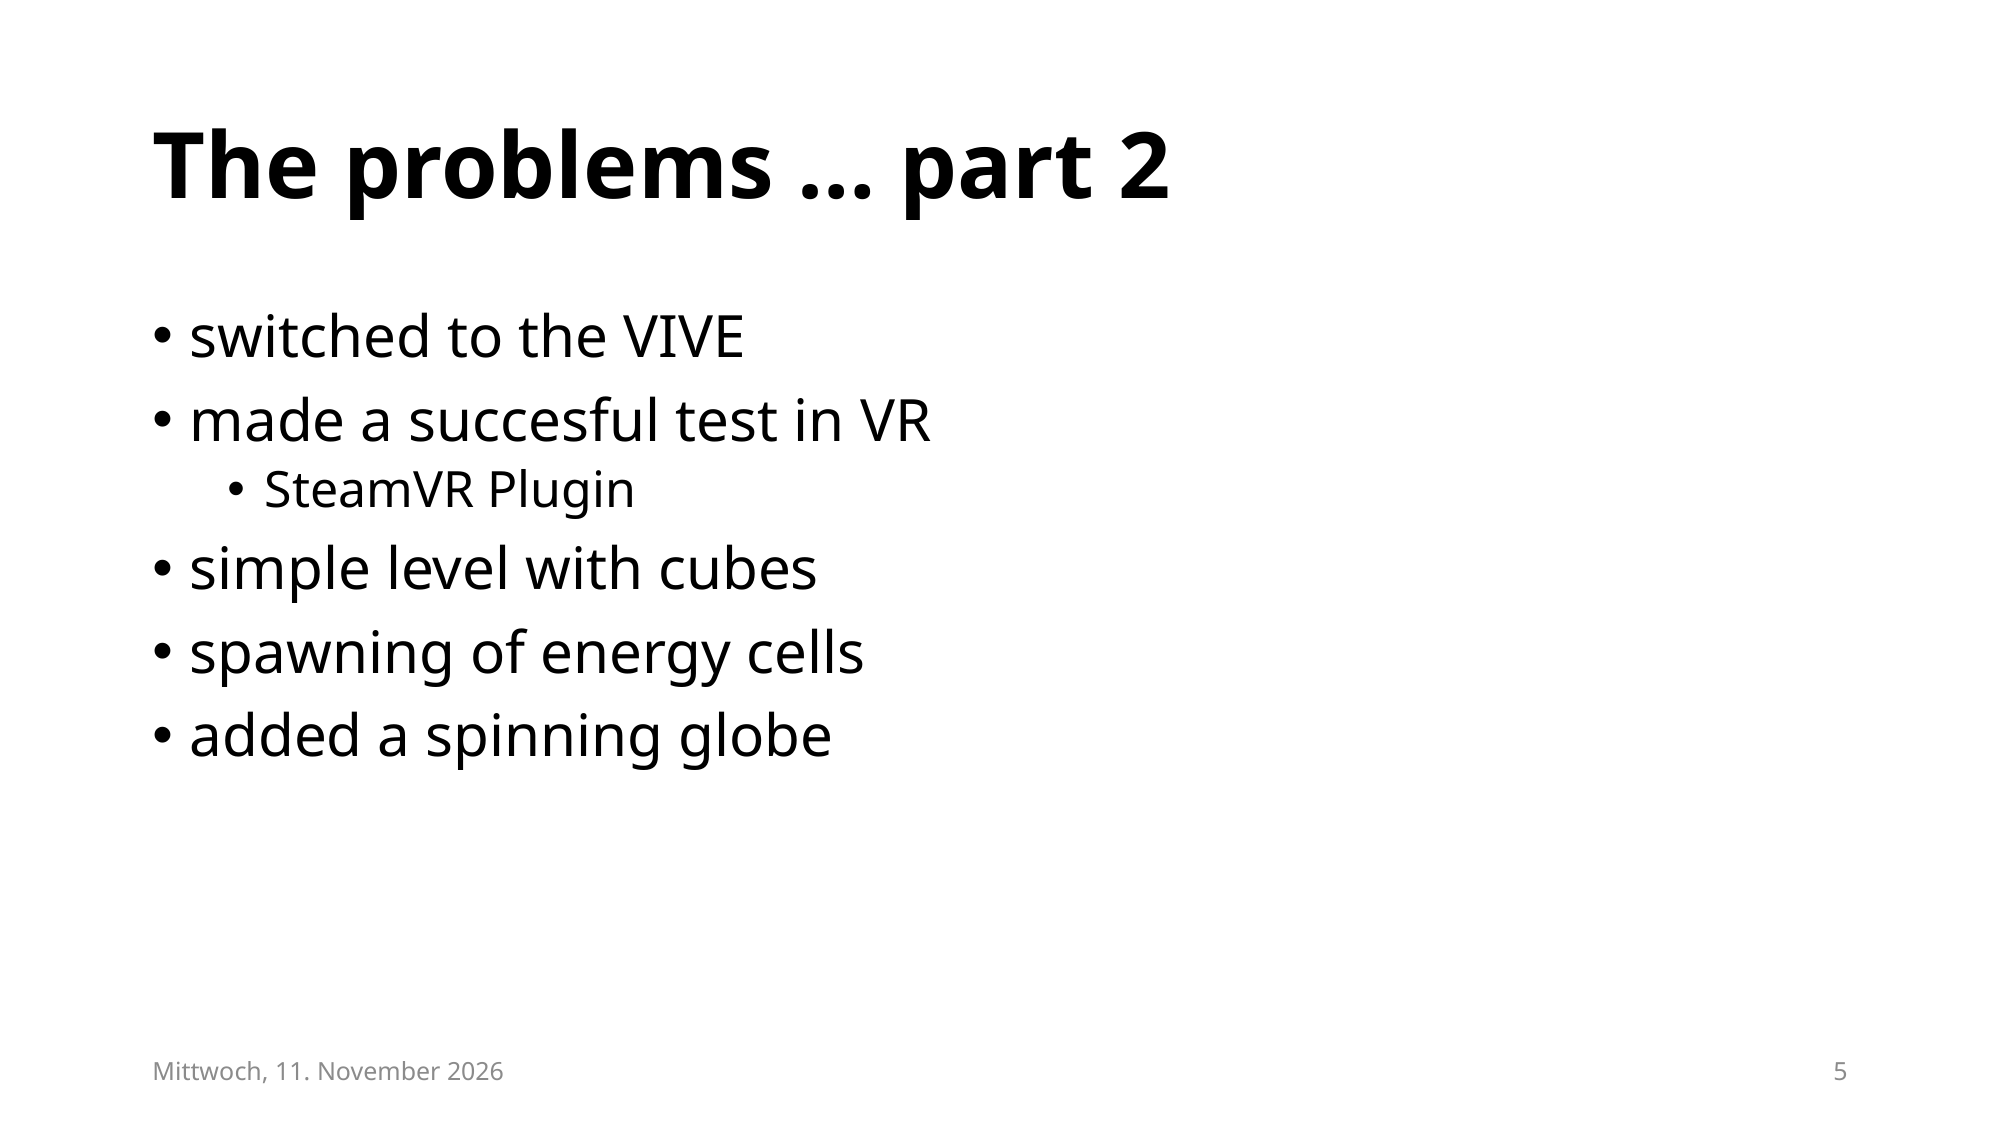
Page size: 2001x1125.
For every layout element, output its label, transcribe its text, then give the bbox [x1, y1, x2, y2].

list switched to the VIVE made a succesful test in VR SteamVR Plugin simple level with cubes spawning of energy cells added a spinning globe [137, 299, 1863, 1014]
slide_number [137, 1042, 588, 1103]
title The problems … part 2 [137, 59, 1863, 278]
slide_number 5 [1412, 1042, 1863, 1103]
